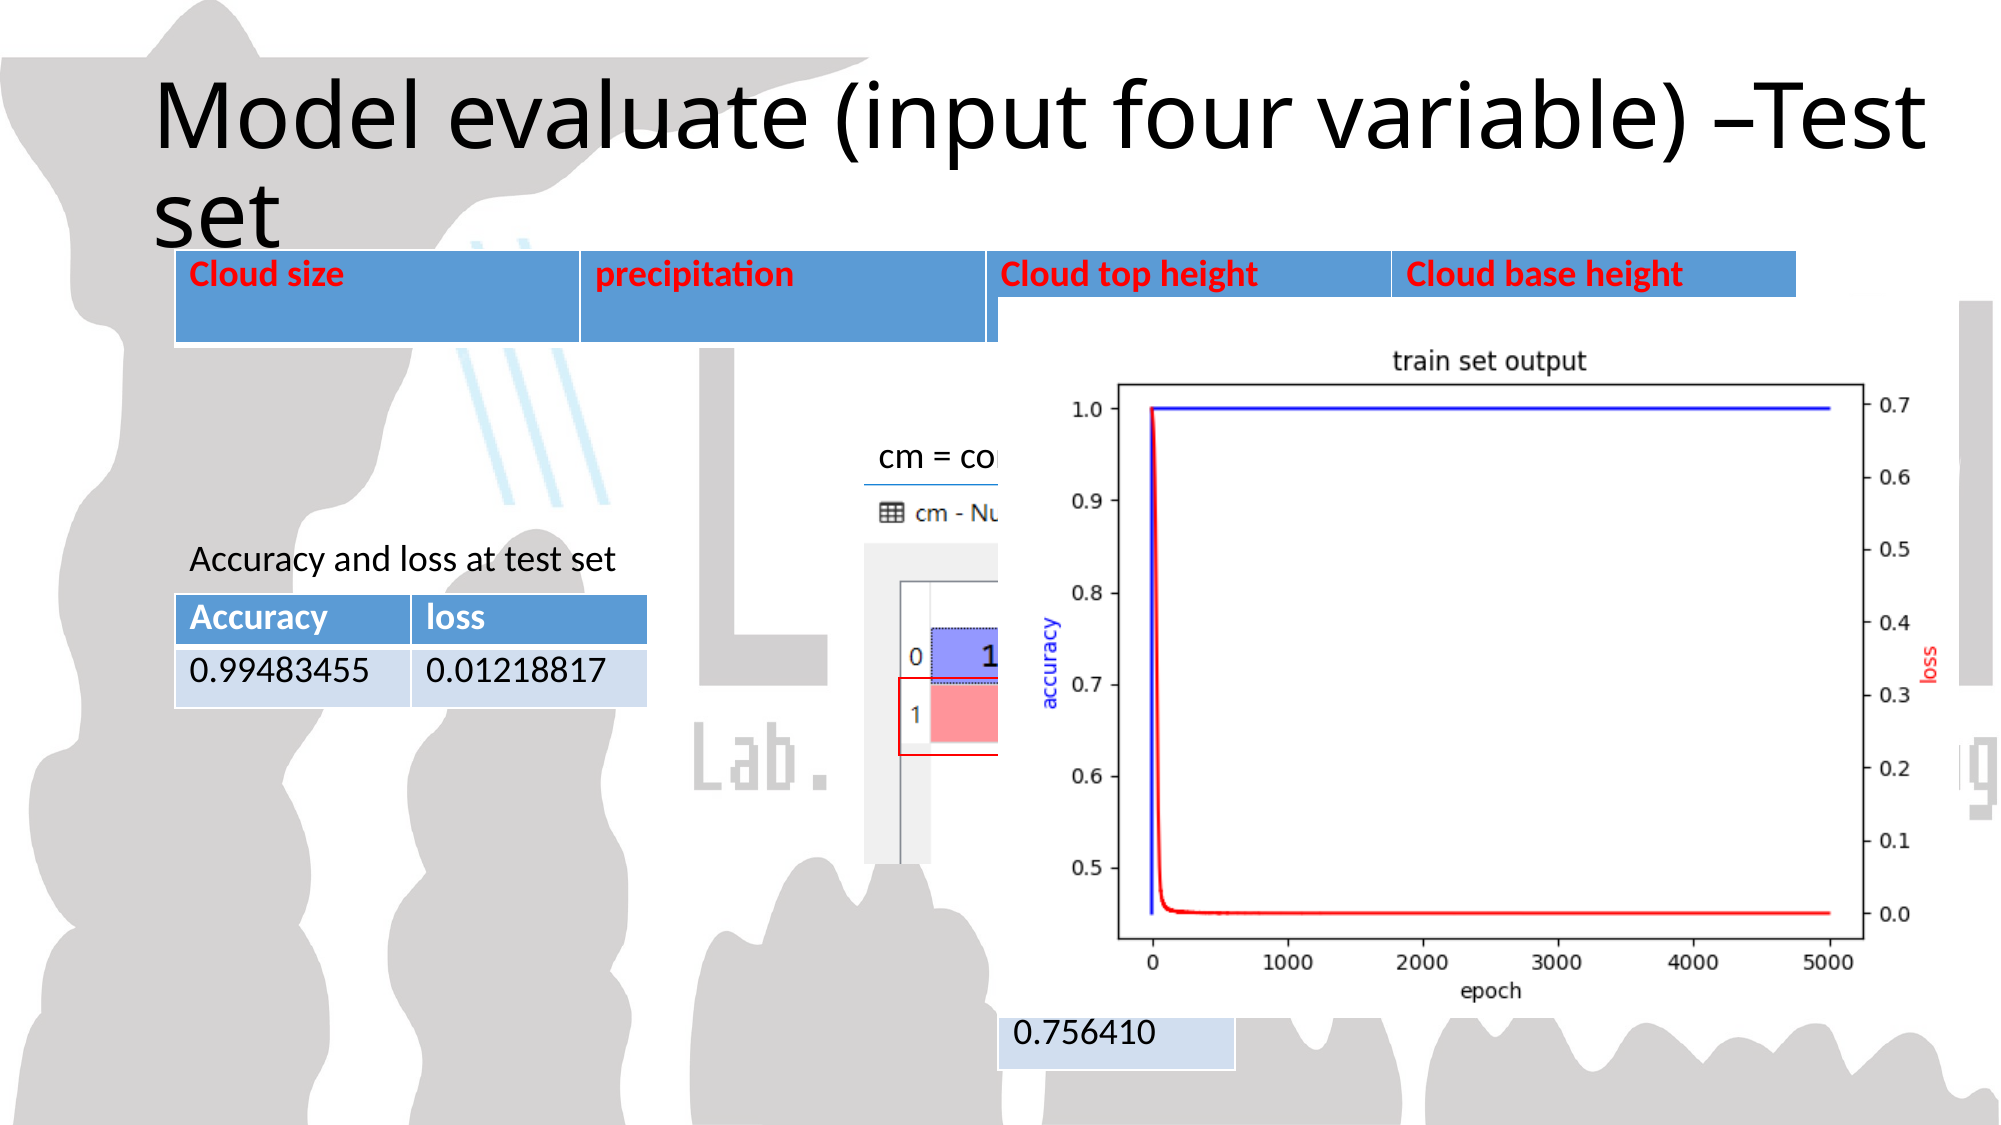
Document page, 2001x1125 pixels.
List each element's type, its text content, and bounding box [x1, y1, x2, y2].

table_header Cloud base height [1392, 251, 1796, 297]
table_cell 0.756410 [999, 1018, 1234, 1069]
table_header precipitation [581, 251, 985, 342]
table_header Cloud size [176, 251, 579, 342]
text_box cm = confusion_matrix [864, 423, 998, 484]
table_cell 0.01218817 [412, 650, 647, 707]
table_cell 0.99483455 [176, 650, 410, 707]
table_header Cloud top height [987, 251, 1391, 342]
picture [863, 297, 1959, 1018]
table_header Accuracy [176, 595, 410, 644]
title Model evaluate (input four variable) –Test set [137, 59, 1984, 278]
table_header loss [412, 595, 647, 644]
text_box Accuracy and loss at test set [174, 526, 638, 586]
